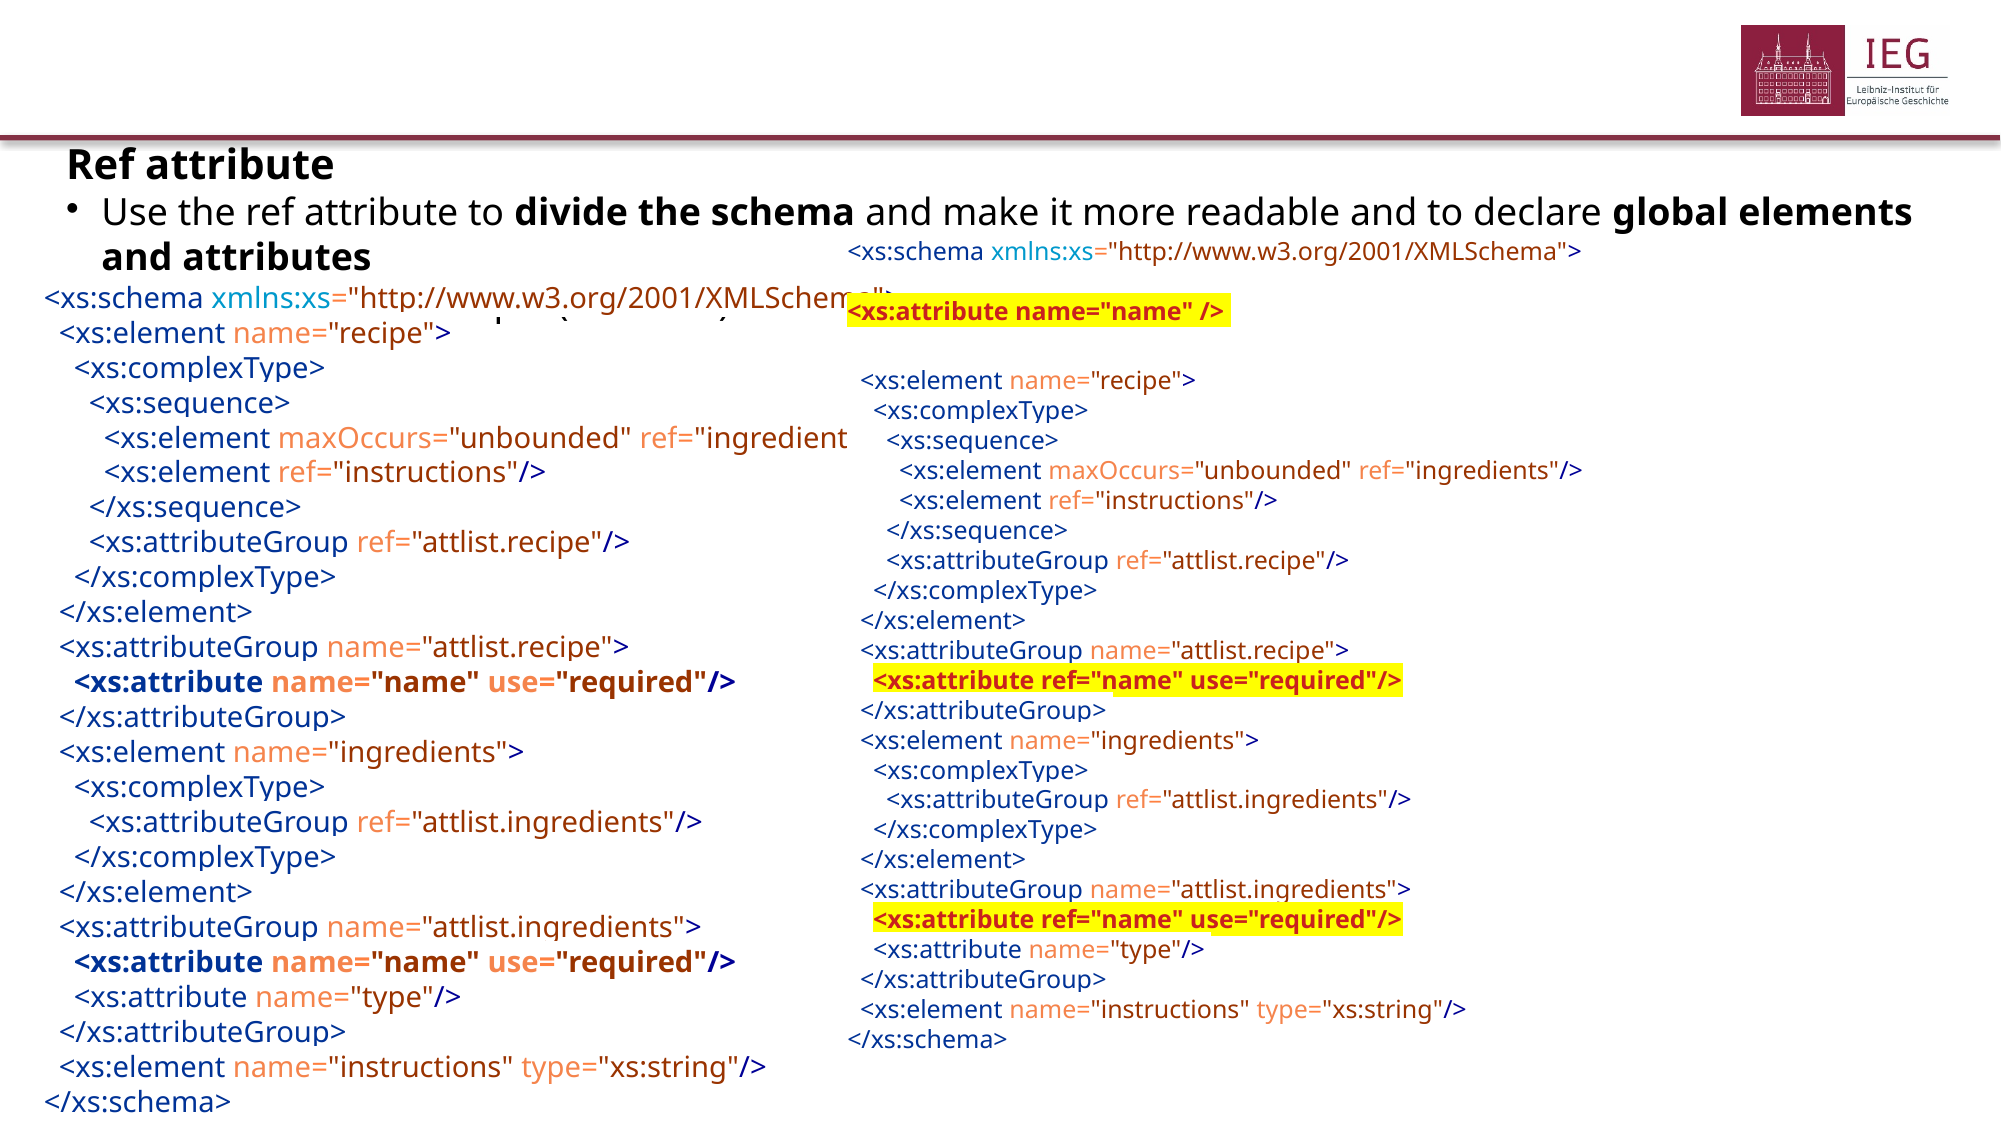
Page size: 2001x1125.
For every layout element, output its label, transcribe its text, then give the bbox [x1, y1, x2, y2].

picture [1741, 25, 1950, 116]
text_box Ref attribute Use the ref attribute to divide the schema and make it more readable and to declare global elements and attributes Click here for an example (WWW3C) [51, 130, 1949, 271]
text_box <xs:schema xmlns:xs="http://www.w3.org/2001/XMLSchema"> <xs:attribute name="name" /> <xs:element name="recipe"> <xs:complexType> <xs:sequence> <xs:element maxOccurs="unbounded" ref="ingredients"/> <xs:element ref="instructions"/> </xs:sequence> <xs:attributeGroup ref="attlist.recipe"/> </xs:complexType> </xs:element> <xs:attributeGroup name="attlist.recipe"> <xs:attribute ref="name" use="required"/> </xs:attributeGroup> <xs:element name="ingredients"> <xs:complexType> <xs:attributeGroup ref="attlist.ingredients"/> </xs:complexType> </xs:element> <xs:attributeGroup name="attlist.ingredients"> <xs:attribute ref="name" use="required"/> <xs:attribute name="type"/> </xs:attributeGroup> <xs:element name="instructions" type="xs:string"/> </xs:schema> [832, 227, 2000, 1112]
text_box <xs:schema xmlns:xs="http://www.w3.org/2001/XMLSchema"> <xs:element name="recipe"> <xs:complexType> <xs:sequence> <xs:element maxOccurs="unbounded" ref="ingredients"/> <xs:element ref="instructions"/> </xs:sequence> <xs:attributeGroup ref="attlist.recipe"/> </xs:complexType> </xs:element> <xs:attributeGroup name="attlist.recipe"> <xs:attribute name="name" use="required"/> </xs:attributeGroup> <xs:element name="ingredients"> <xs:complexType> <xs:attributeGroup ref="attlist.ingredients"/> </xs:complexType> </xs:element> <xs:attributeGroup name="attlist.ingredients"> <xs:attribute name="name" use="required"/> <xs:attribute name="type"/> </xs:attributeGroup> <xs:element name="instructions" type="xs:string"/> </xs:schema> [28, 271, 832, 1018]
